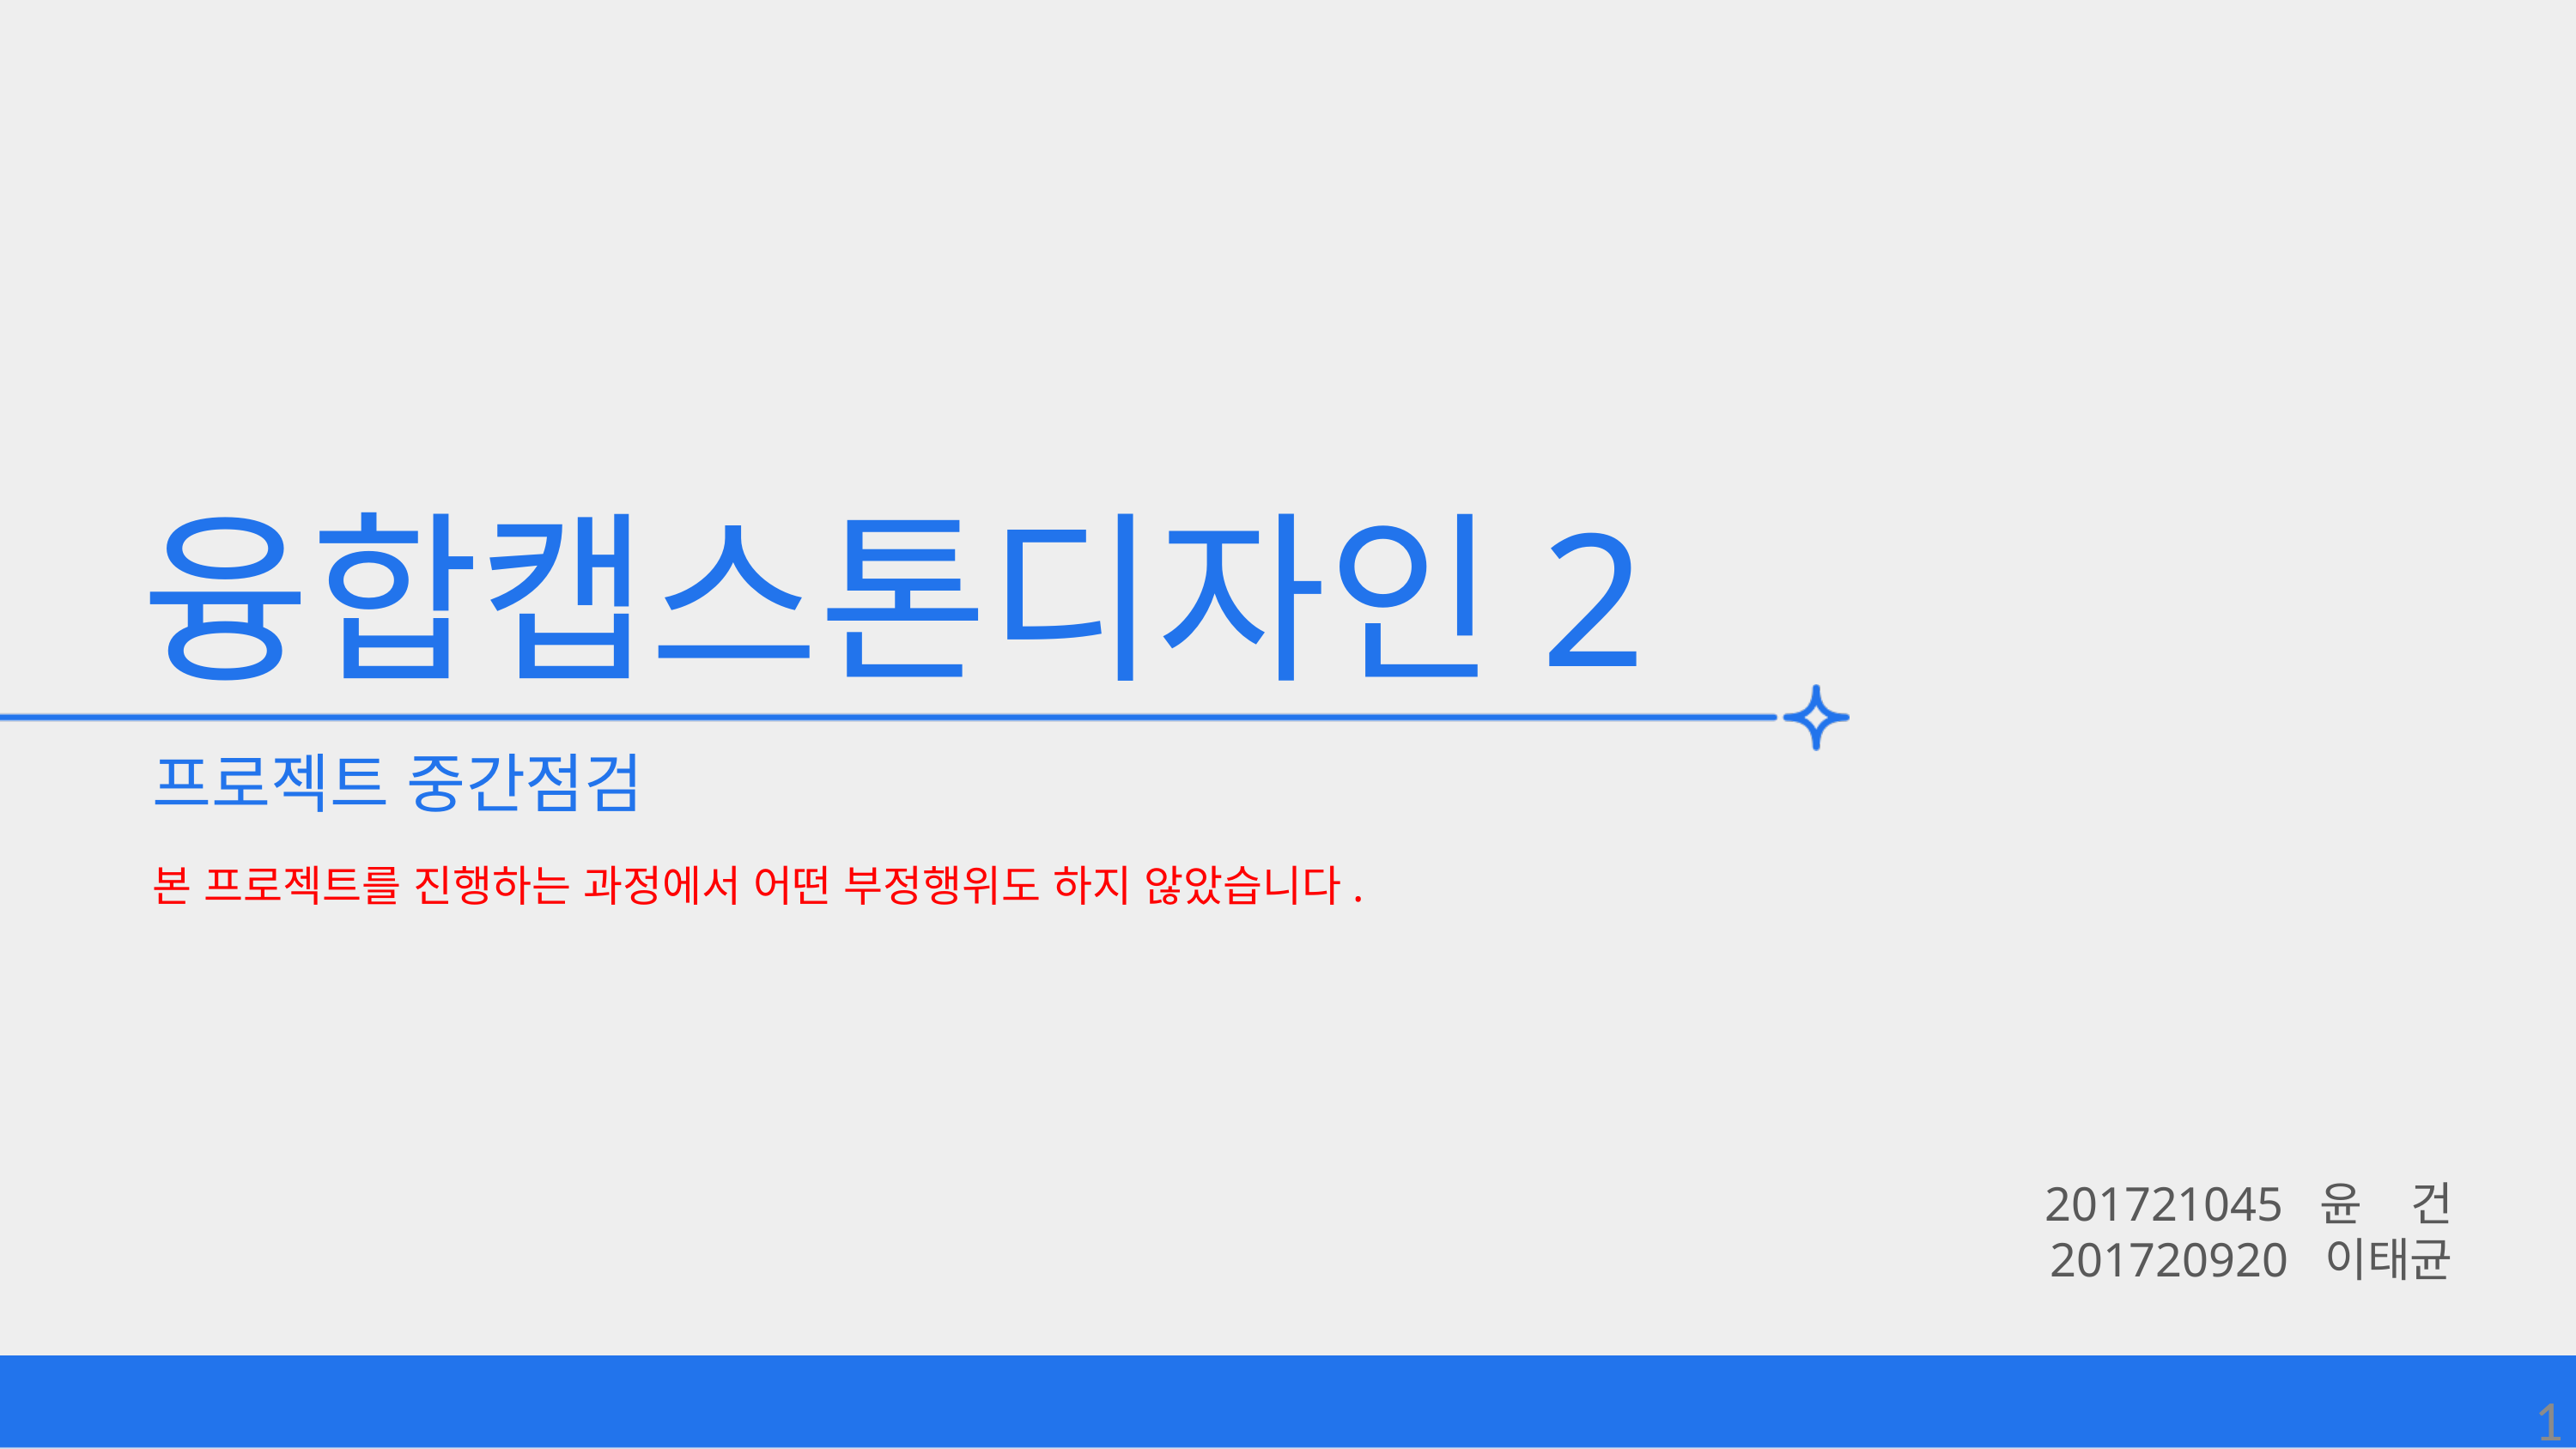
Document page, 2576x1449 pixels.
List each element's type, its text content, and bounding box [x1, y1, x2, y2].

text_box 프로젝트 중간점검 [139, 761, 1235, 827]
text_box 본 프로젝트를 진행하는 과정에서 어떤 부정행위도 하지 않았습니다. [139, 852, 1880, 917]
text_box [0, 1355, 2576, 1449]
text_box 201721045 윤 건 201720920 이태균 [1824, 1167, 2466, 1293]
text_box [0, 684, 1850, 752]
text_box 융합캡스톤디자인2 [128, 476, 1695, 682]
